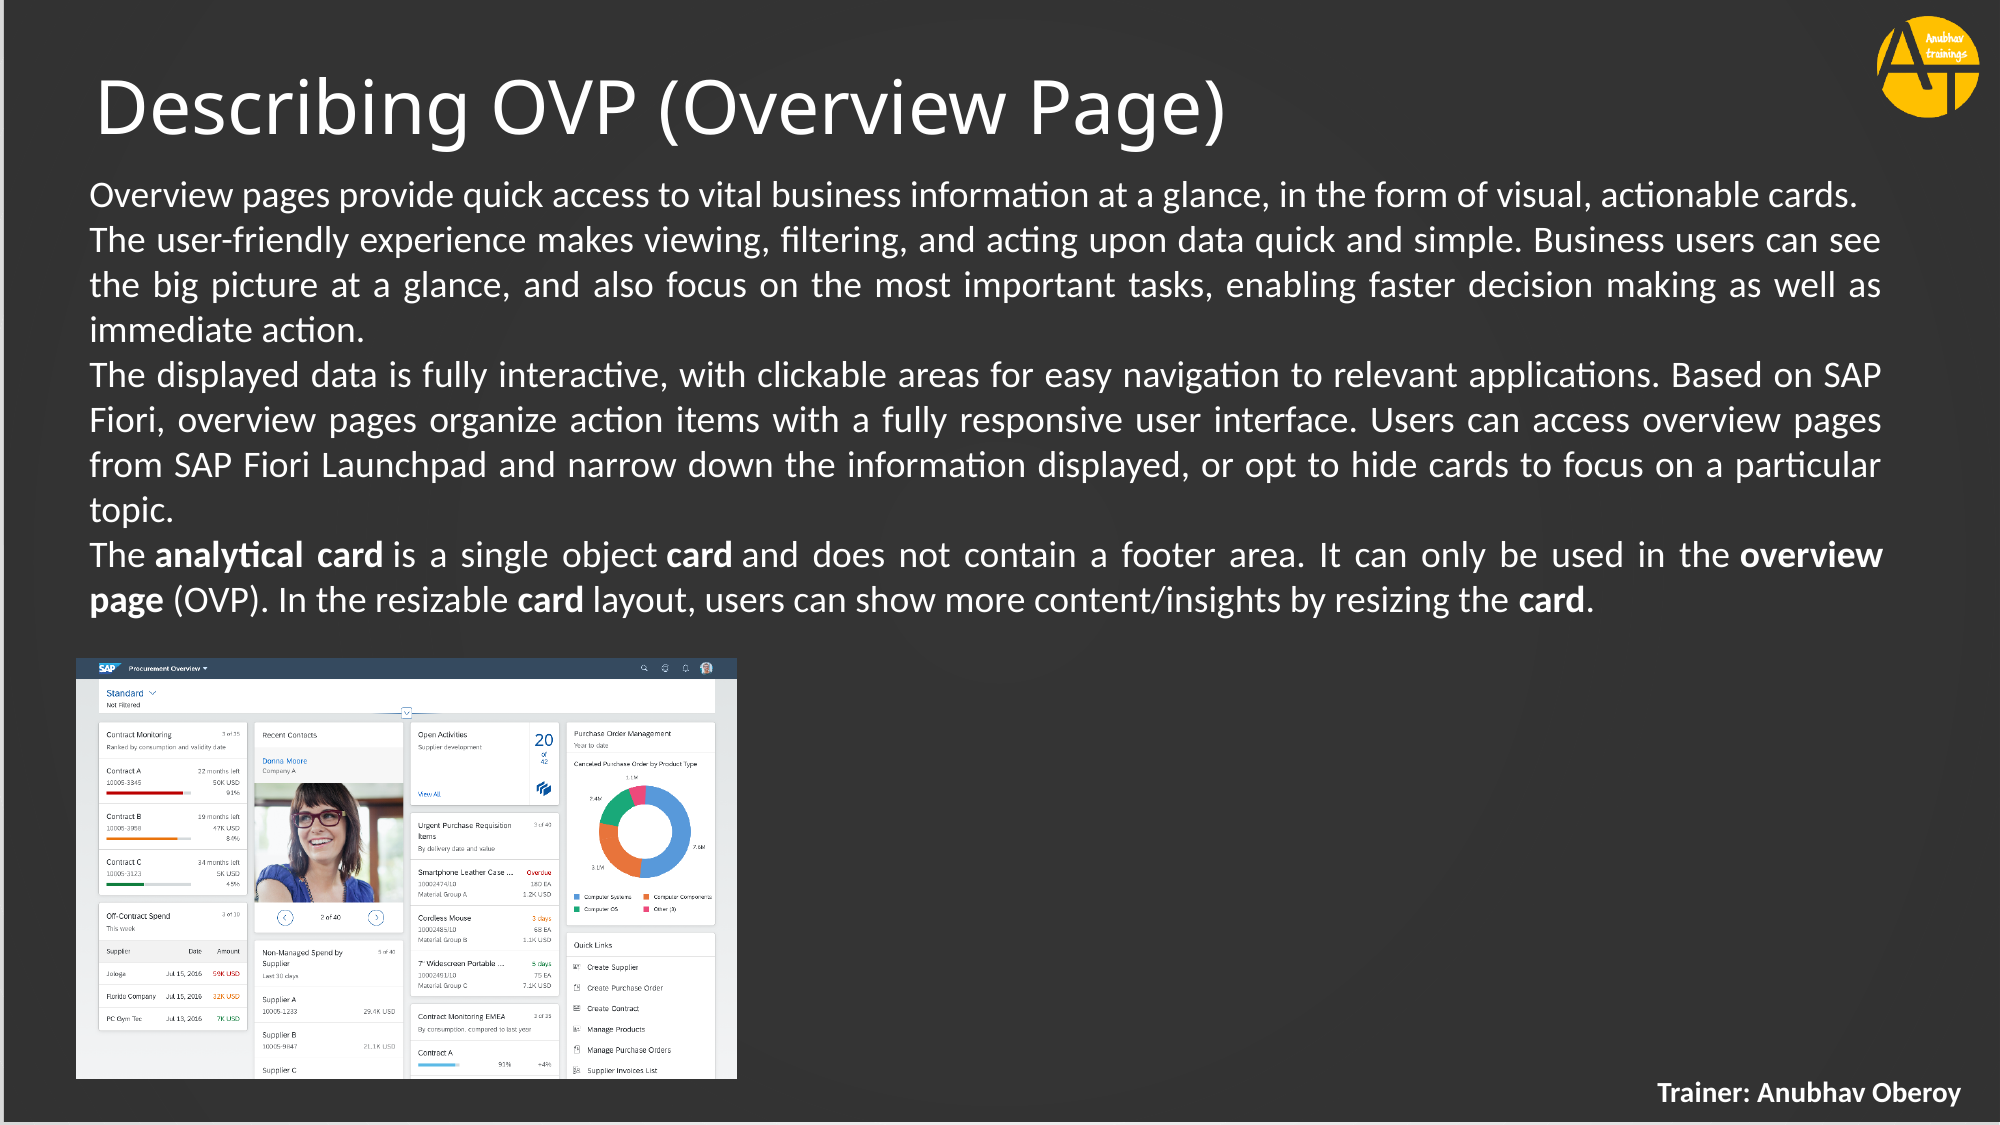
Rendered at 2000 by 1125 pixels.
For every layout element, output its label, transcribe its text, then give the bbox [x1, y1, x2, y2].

picture [76, 657, 737, 1079]
text_box Overview pages provide quick access to vital business information at a glance, in the form of visual, actionable cards. The user-friendly experience makes viewing, filtering, and acting upon data quick and simple. Business users can see the big picture at a glance, and also focus on the most important tasks, enabling faster decision making as well as immediate action. The displayed data is fully interactive, with clickable areas for easy navigation to relevant applications. Based on SAP Fiori, overview pages organize action items with a fully responsive user interface. Users can access overview pages from SAP Fiori Launchpad and narrow down the information displayed, or opt to hide cards to focus on a particular topic. The analytical card is a single object card and does not contain a footer area. It can only be used in the overview page (OVP). In the resizable card layout, users can show more content/insights by resizing the card. [74, 162, 1899, 628]
text_box [2, 0, 2000, 1124]
footer Trainer: Anubhav Oberoy [1625, 1061, 1994, 1121]
title Describing OVP (Overview Page) [74, 45, 1875, 162]
picture [1866, 9, 1985, 126]
